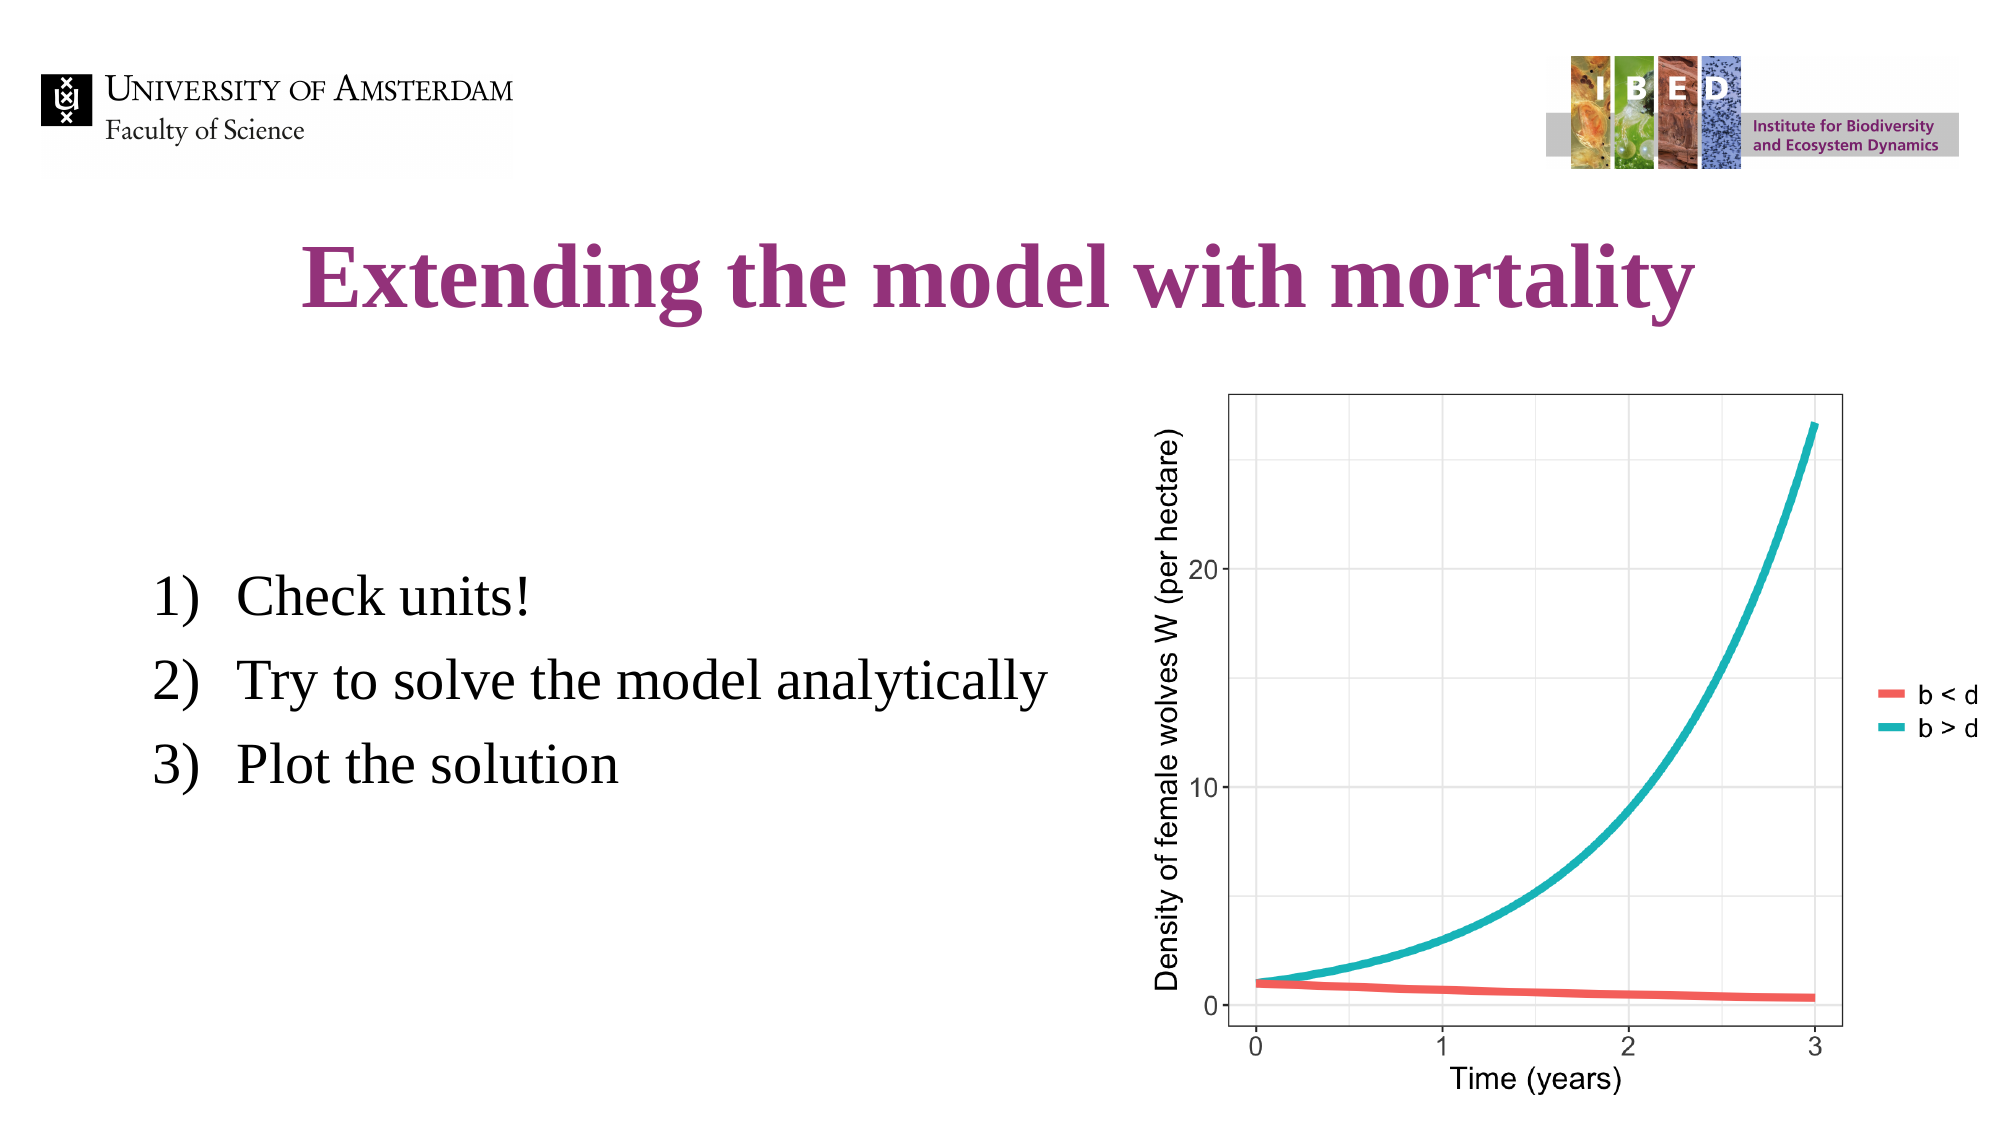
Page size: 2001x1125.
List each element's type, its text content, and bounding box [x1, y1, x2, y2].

title Extending the model with mortality [137, 221, 1863, 362]
picture [1144, 383, 2000, 1105]
picture [1546, 56, 1959, 169]
picture [41, 74, 513, 179]
